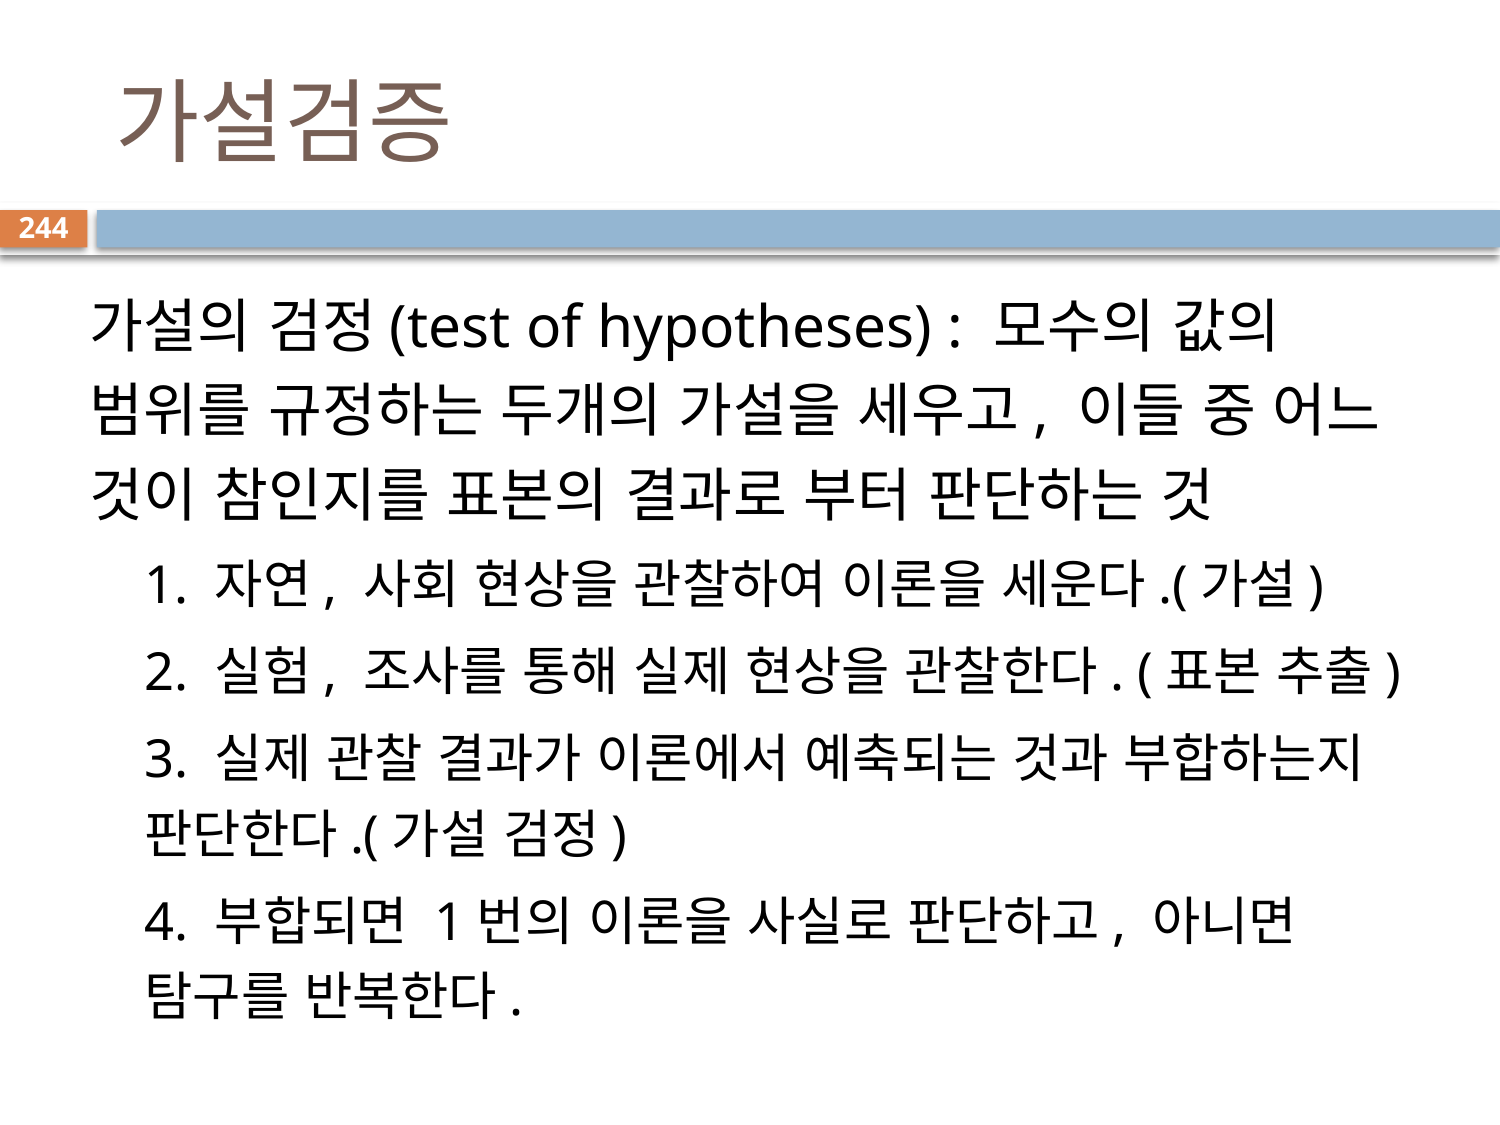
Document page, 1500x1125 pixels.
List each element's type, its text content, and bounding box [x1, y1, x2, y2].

title 가설검증 [100, 37, 1438, 200]
list 가설의 검정(test of hypotheses) : 모수의 값의 범위를 규정하는 두개의 가설을 세우고, 이들 중 어느 것이 참인지를 표본의 결과로 부터 판단하는 것 1. 자연, 사회 현상을 관찰하여 이론을 세운다.(가설) 2. 실험, 조사를 통해 실제 현상을 관찰한다. (표본 추출) 3. 실제 관찰 결과가 이론에서 예축되는 것과 부합하는지 판단한다.(가설 검정) 4. 부합되면 1번의 이론을 사실로 판단하고, 아니면 탐구를 반복한다. [75, 267, 1425, 1047]
slide_number 244 [0, 208, 88, 249]
